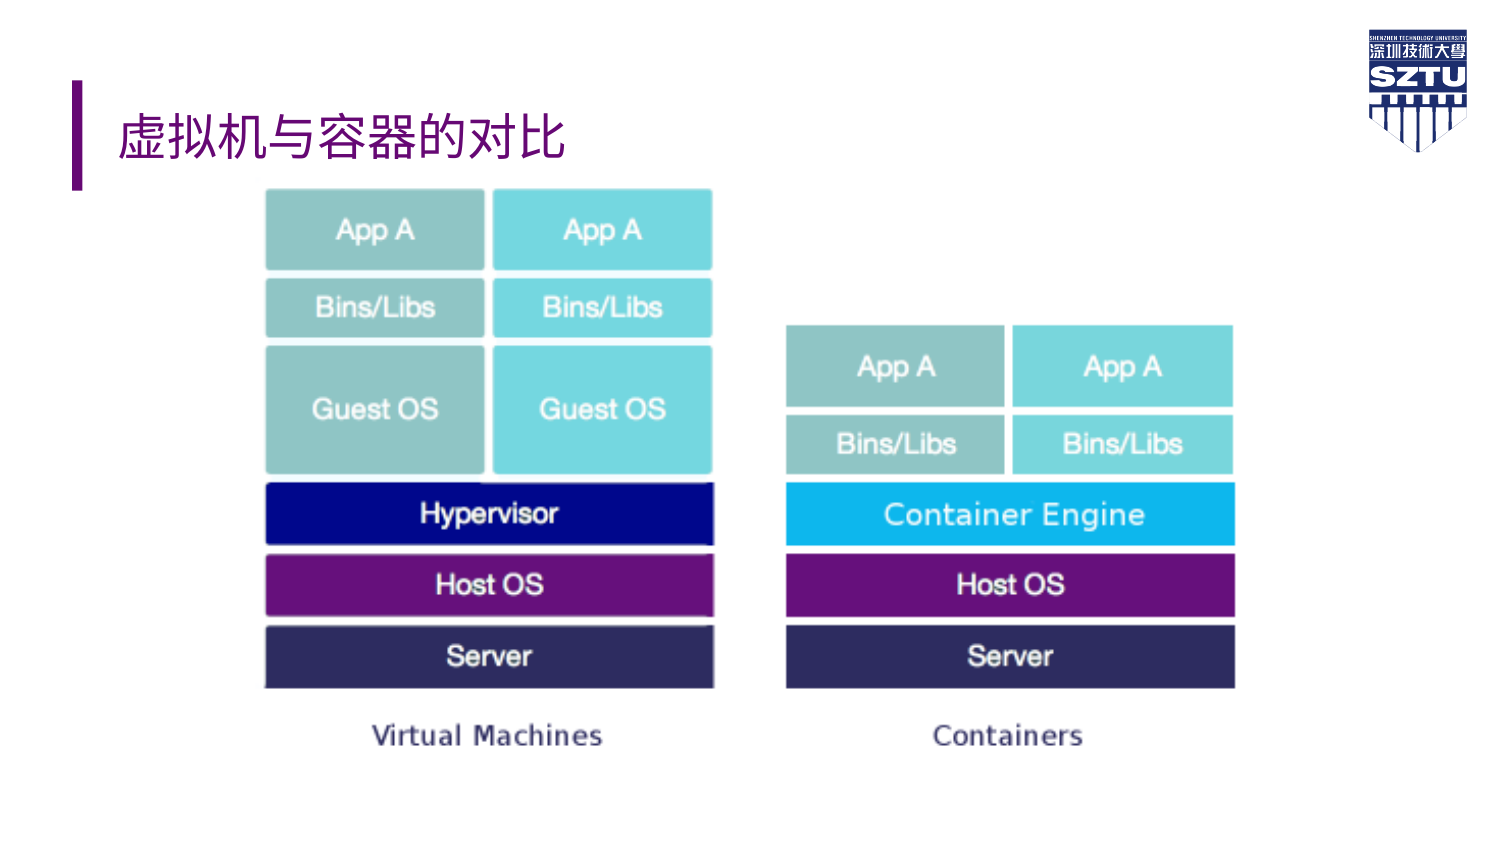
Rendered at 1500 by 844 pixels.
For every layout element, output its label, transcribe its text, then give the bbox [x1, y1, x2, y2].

picture [1352, 25, 1484, 157]
title 虚拟机与容器的对比 [102, 72, 1398, 198]
picture [239, 133, 1261, 798]
